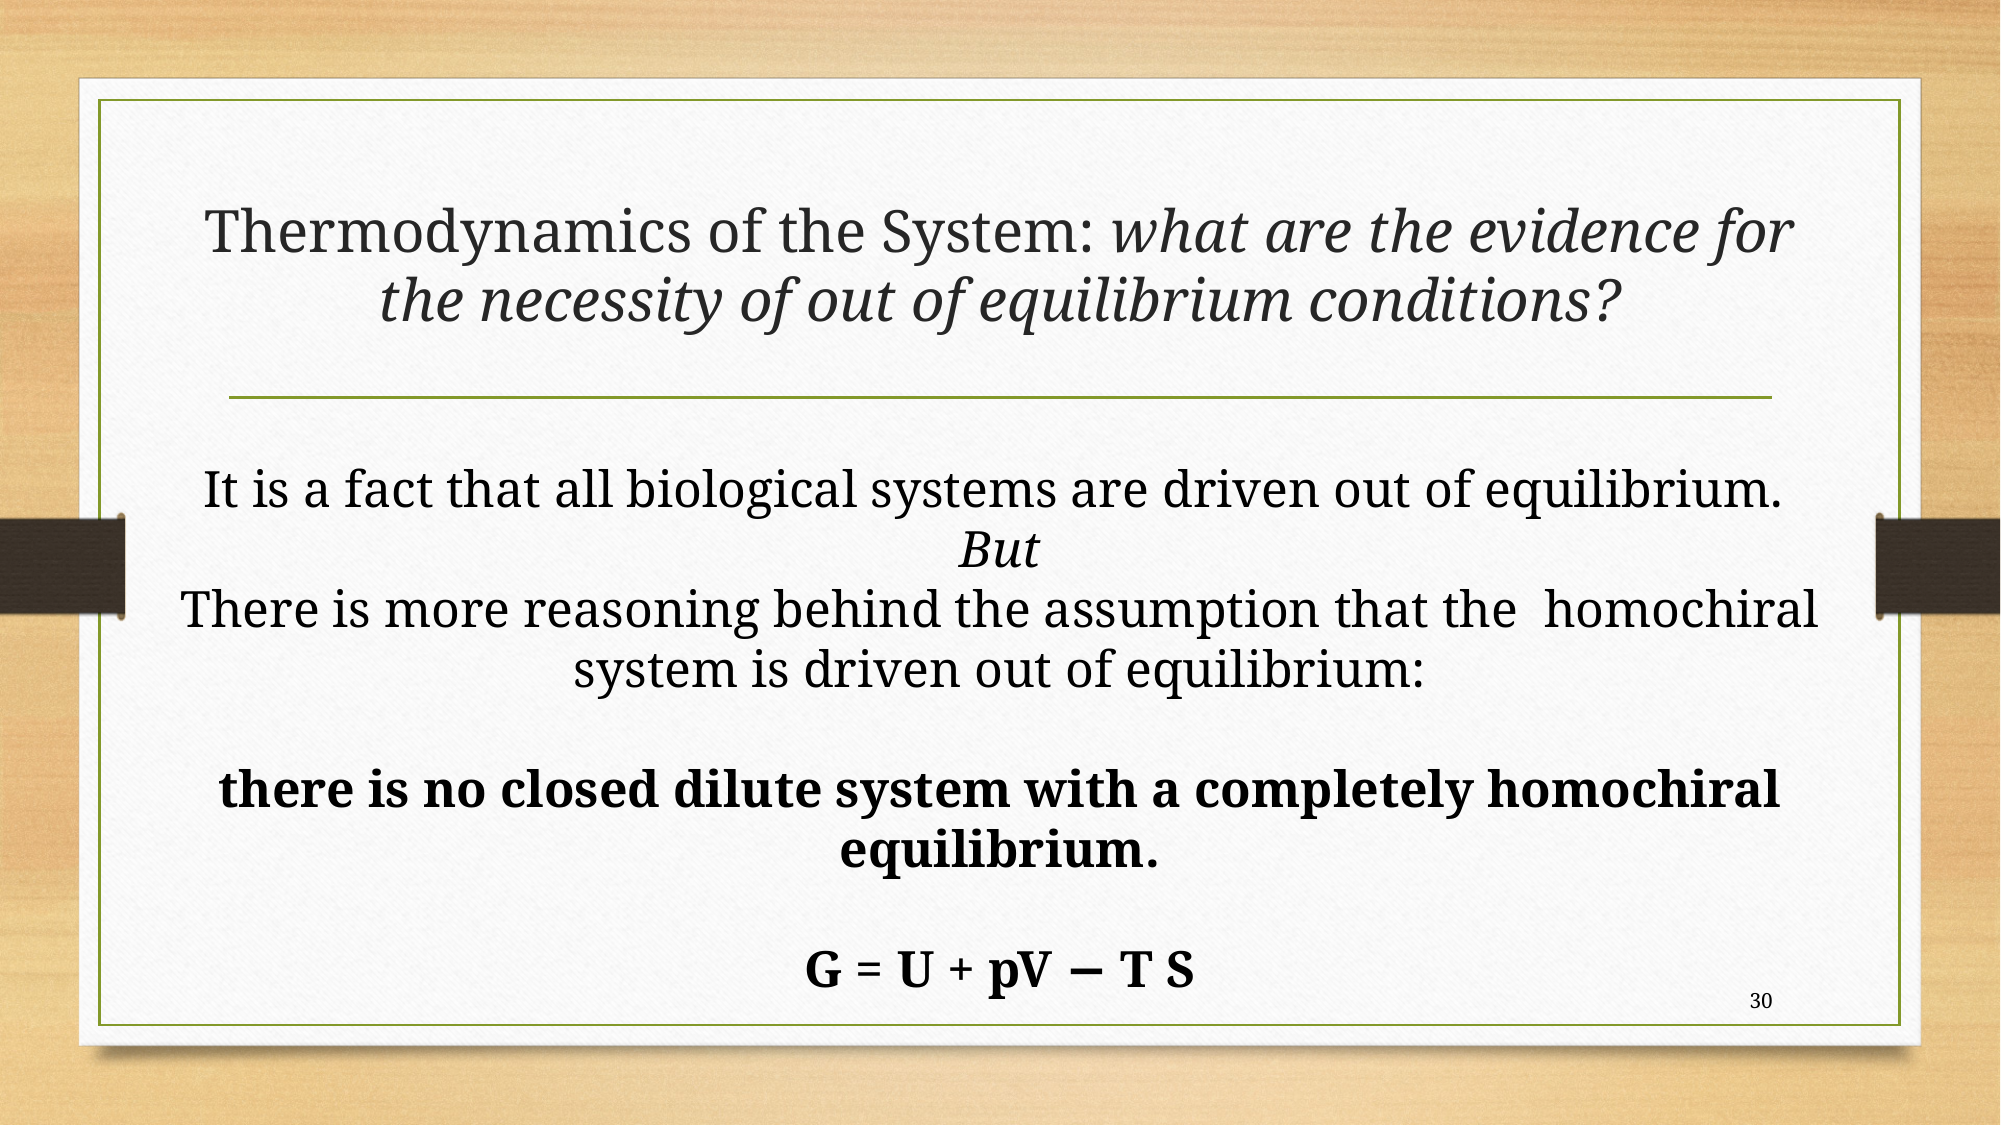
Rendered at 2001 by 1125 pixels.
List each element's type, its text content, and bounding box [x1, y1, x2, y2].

slide_number 30 [1698, 979, 1788, 1025]
text_box It is a fact that all biological systems are driven out of equilibrium. But There is more reasoning behind the assumption that the homochiral system is driven out of equilibrium: there is no closed dilute system with a completely homochiral equilibrium. G = U + pV − T S [165, 449, 1835, 1005]
title Thermodynamics of the System: what are the evidence for the necessity of out of equilibrium conditions? [165, 156, 1835, 371]
picture [0, 0, 2001, 1125]
